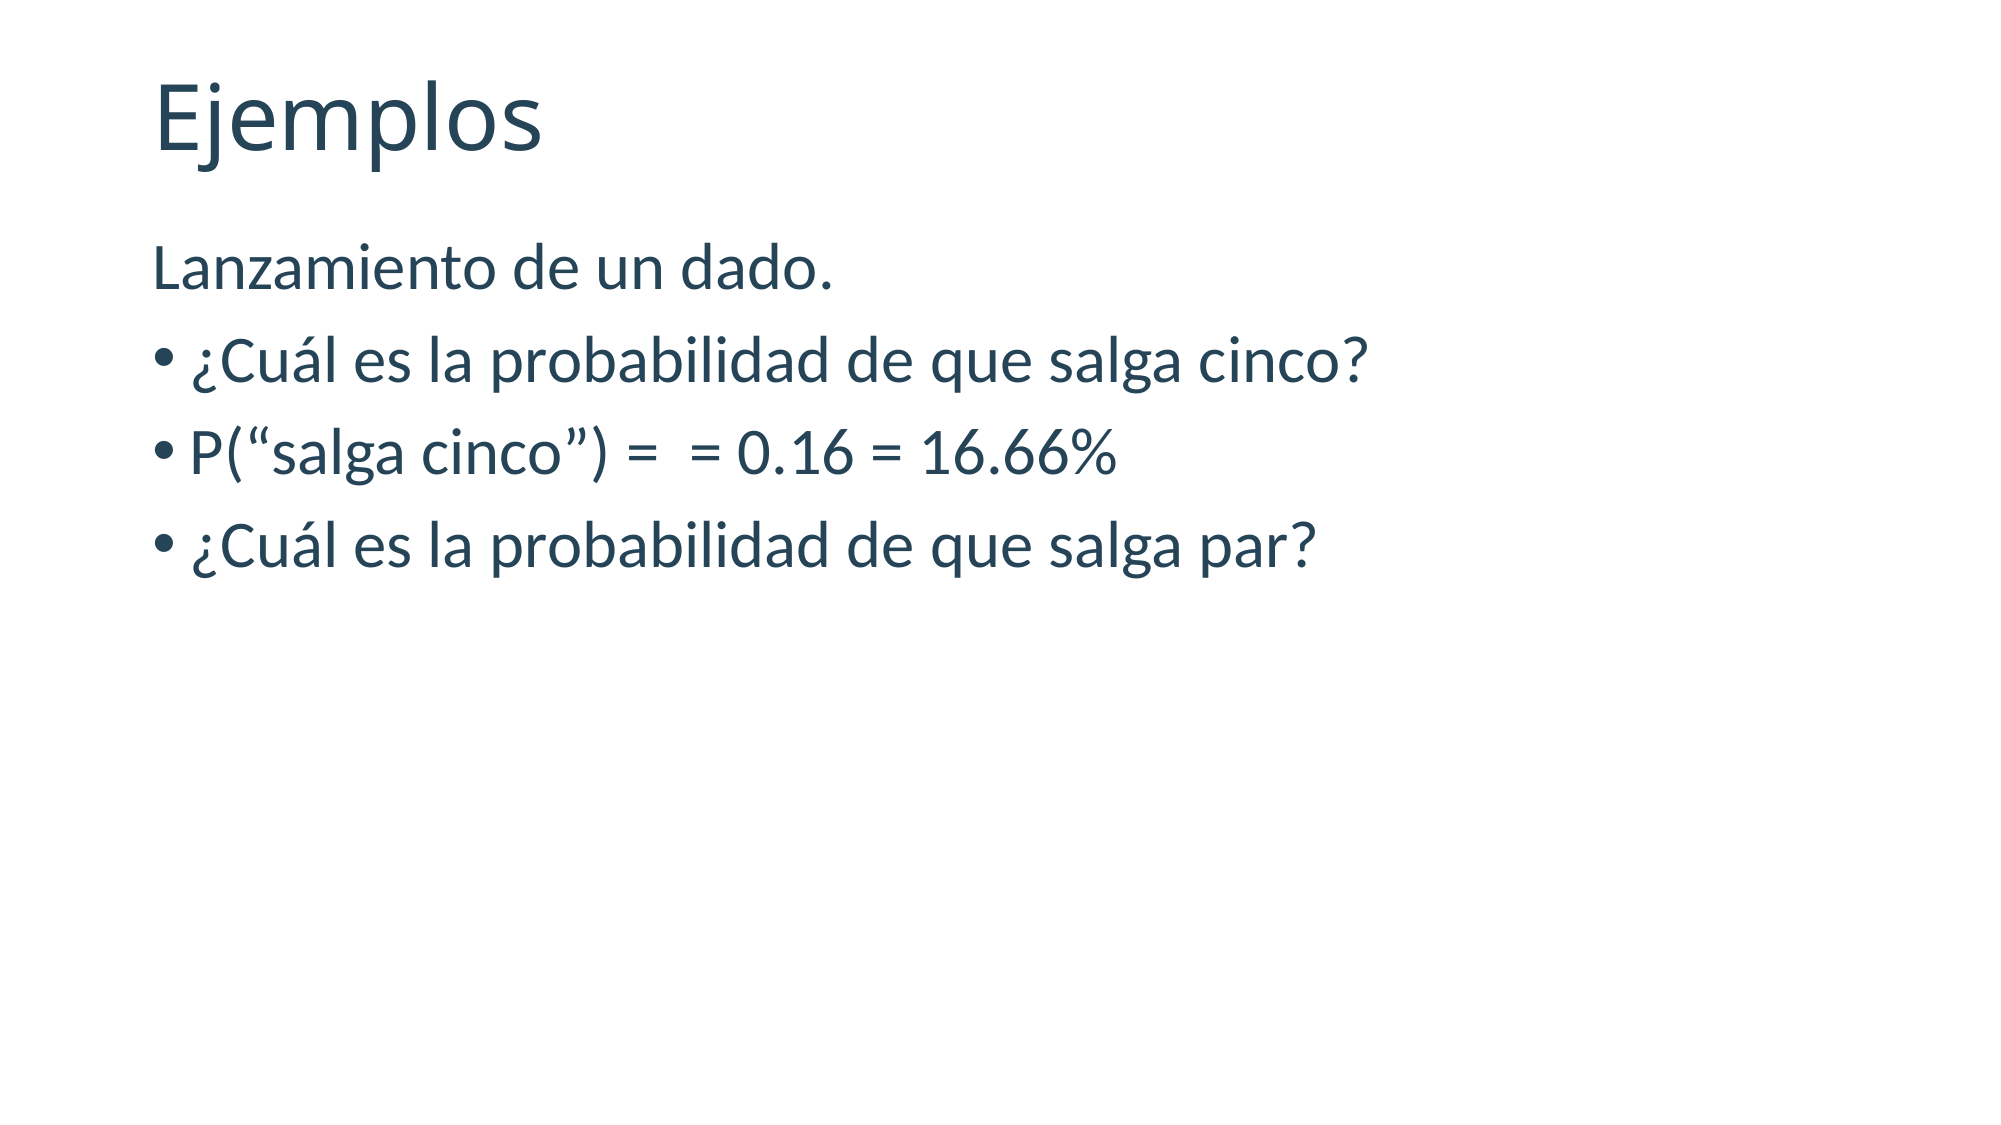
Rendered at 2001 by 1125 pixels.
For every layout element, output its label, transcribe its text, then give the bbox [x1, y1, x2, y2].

title Ejemplos [137, 59, 1863, 182]
